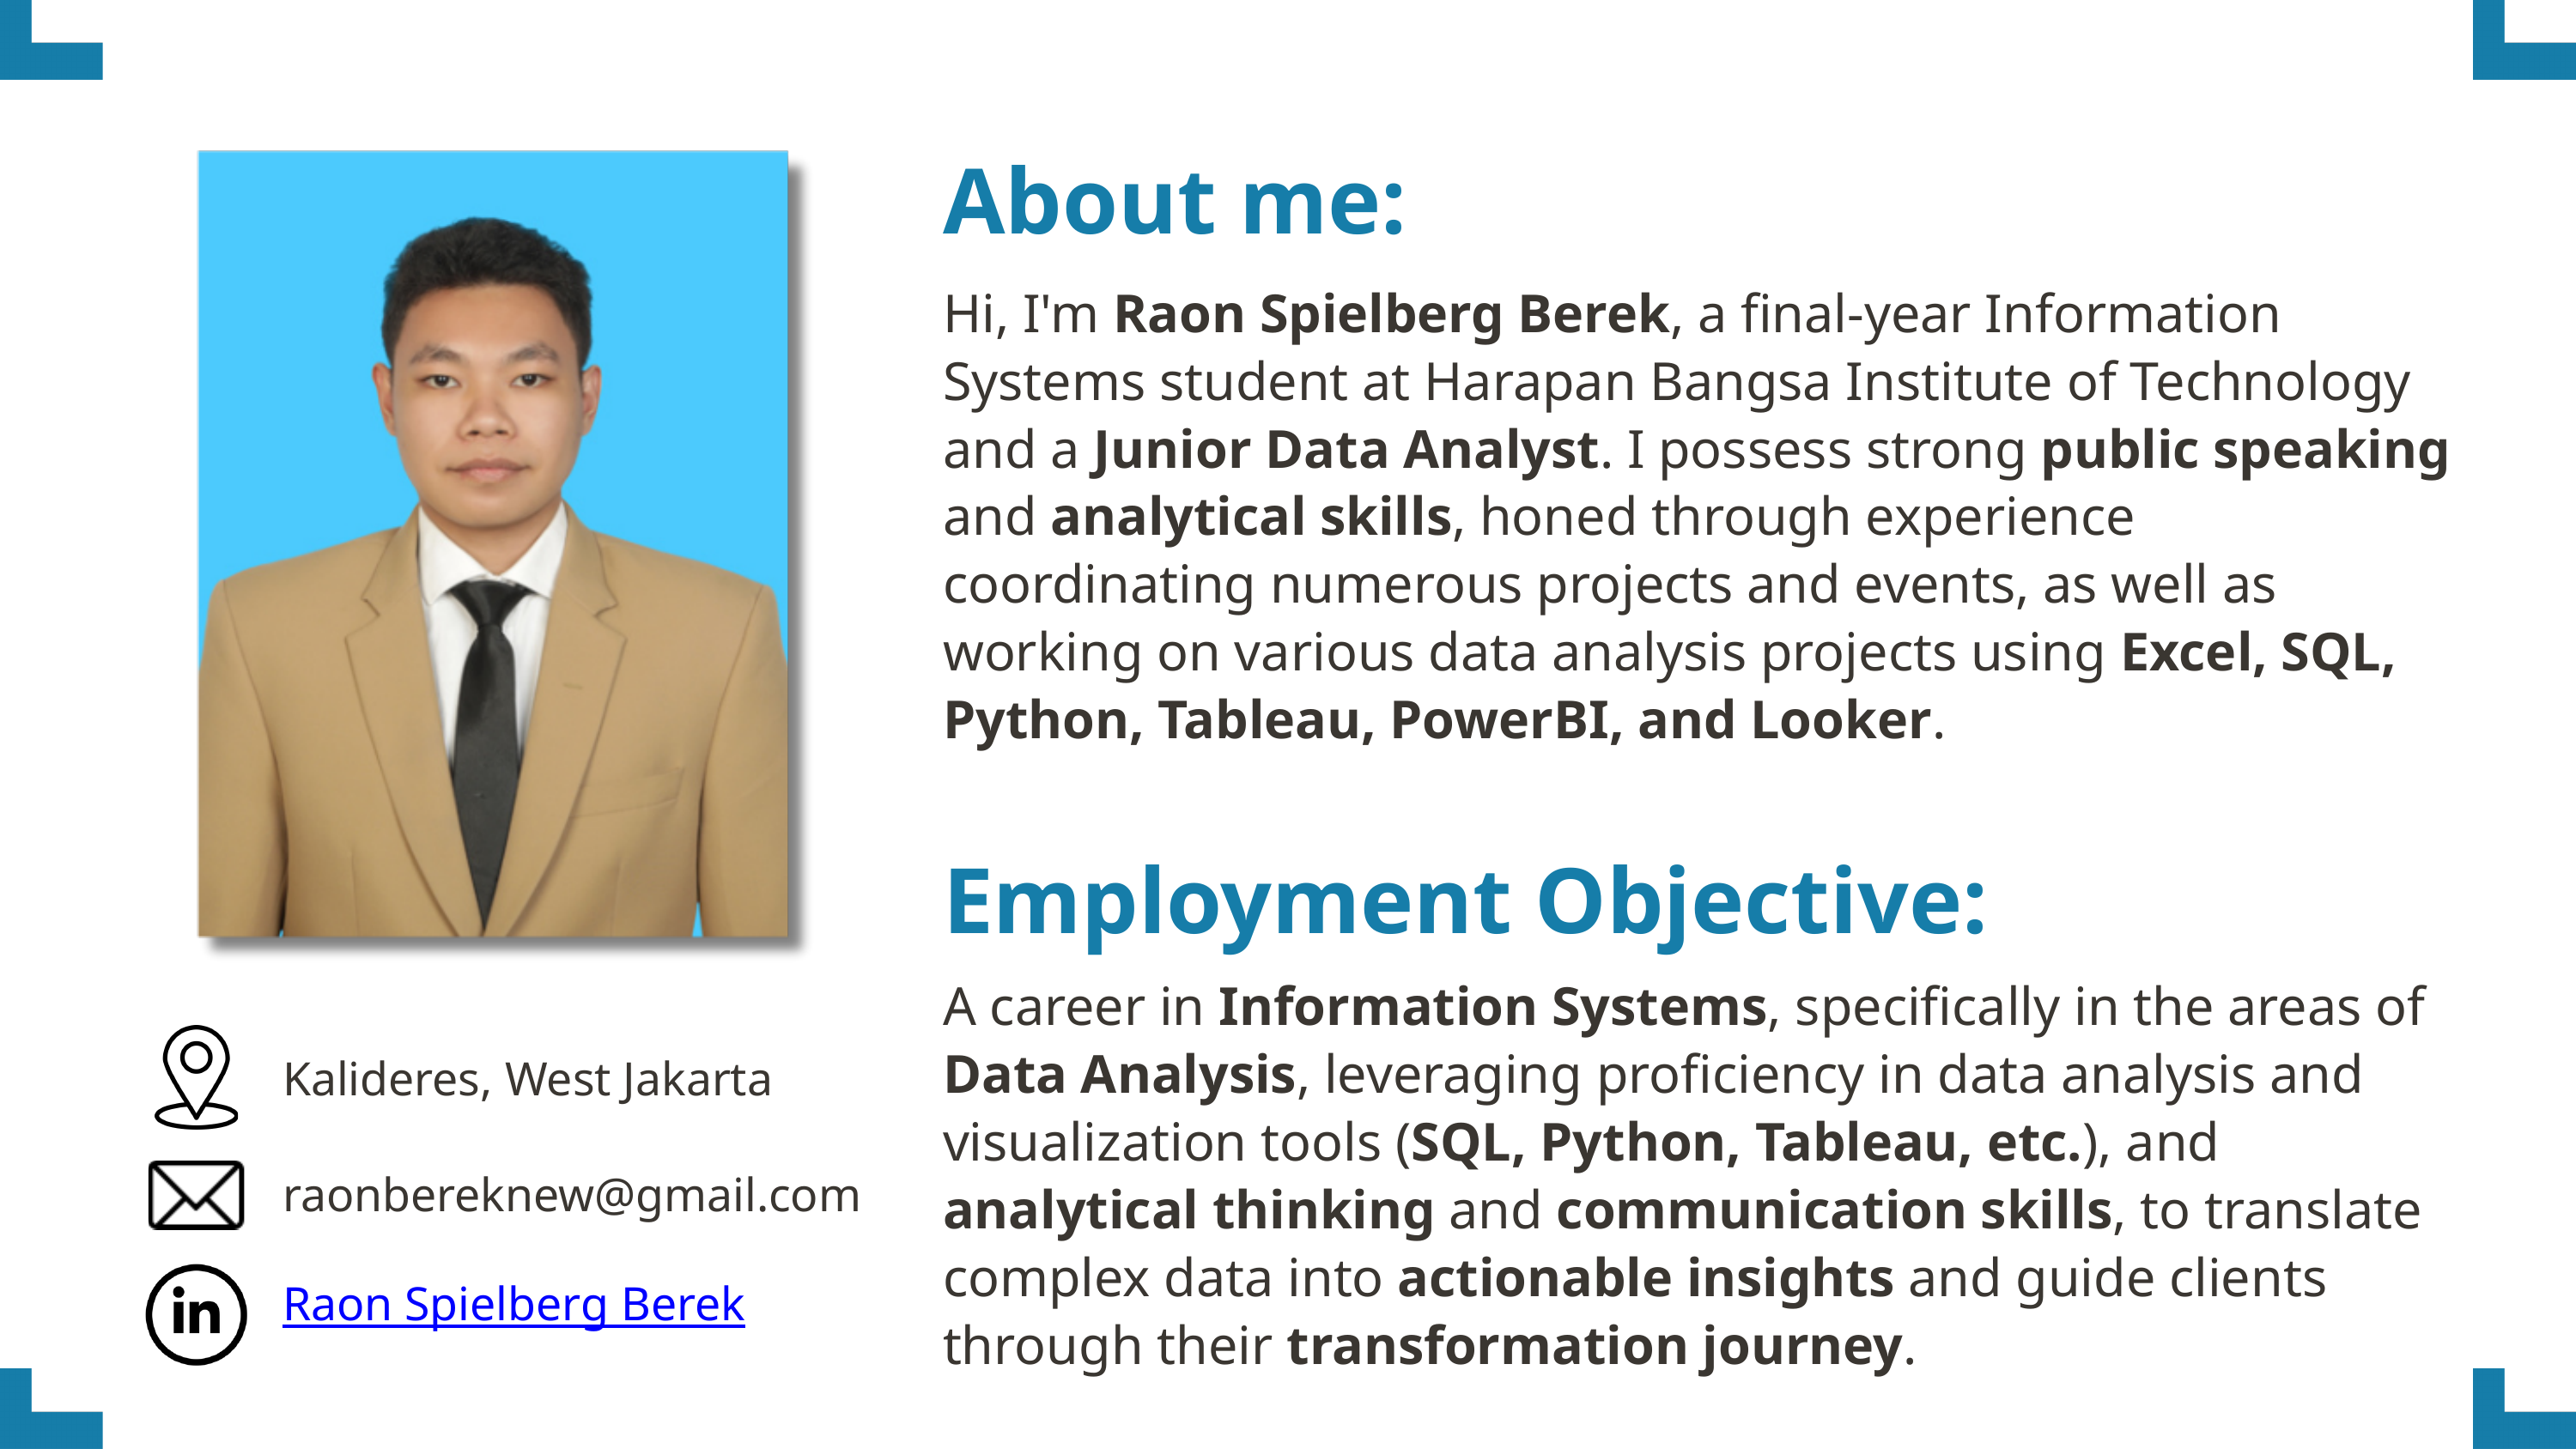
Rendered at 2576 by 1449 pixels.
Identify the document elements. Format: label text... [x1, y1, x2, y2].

text_box [87, 1205, 306, 1424]
text_box [0, 1368, 103, 1449]
text_box Employment Objective: [943, 844, 2304, 952]
text_box [155, 1025, 239, 1130]
text_box [0, 0, 103, 80]
text_box [2473, 0, 2576, 80]
text_box [148, 1161, 245, 1205]
text_box raonbereknew@gmail.com [283, 1161, 904, 1221]
text_box About me: [943, 144, 1990, 252]
text_box [2473, 1368, 2576, 1449]
text_box Kalideres, West Jakarta [283, 1046, 904, 1106]
text_box [196, 144, 818, 974]
text_box Hi, I'm Raon Spielberg Berek, a final-year Information Systems student at Harapan Bangsa Institute of Technology and a Junior Data Analyst. I possess strong public speaking and analytical skills, honed through experience coordinating numerous projects and events, as well as working on various data analysis projects using Excel, SQL, Python, Tableau, PowerBI, and Looker. [943, 275, 2453, 749]
text_box Raon Spielberg Berek [306, 1277, 872, 1338]
text_box A career in Information Systems, specifically in the areas of Data Analysis, leveraging proficiency in data analysis and visualization tools (SQL, Python, Tableau, etc.), and analytical thinking and communication skills, to translate complex data into actionable insights and guide clients through their transformation journey. [943, 968, 2453, 1375]
